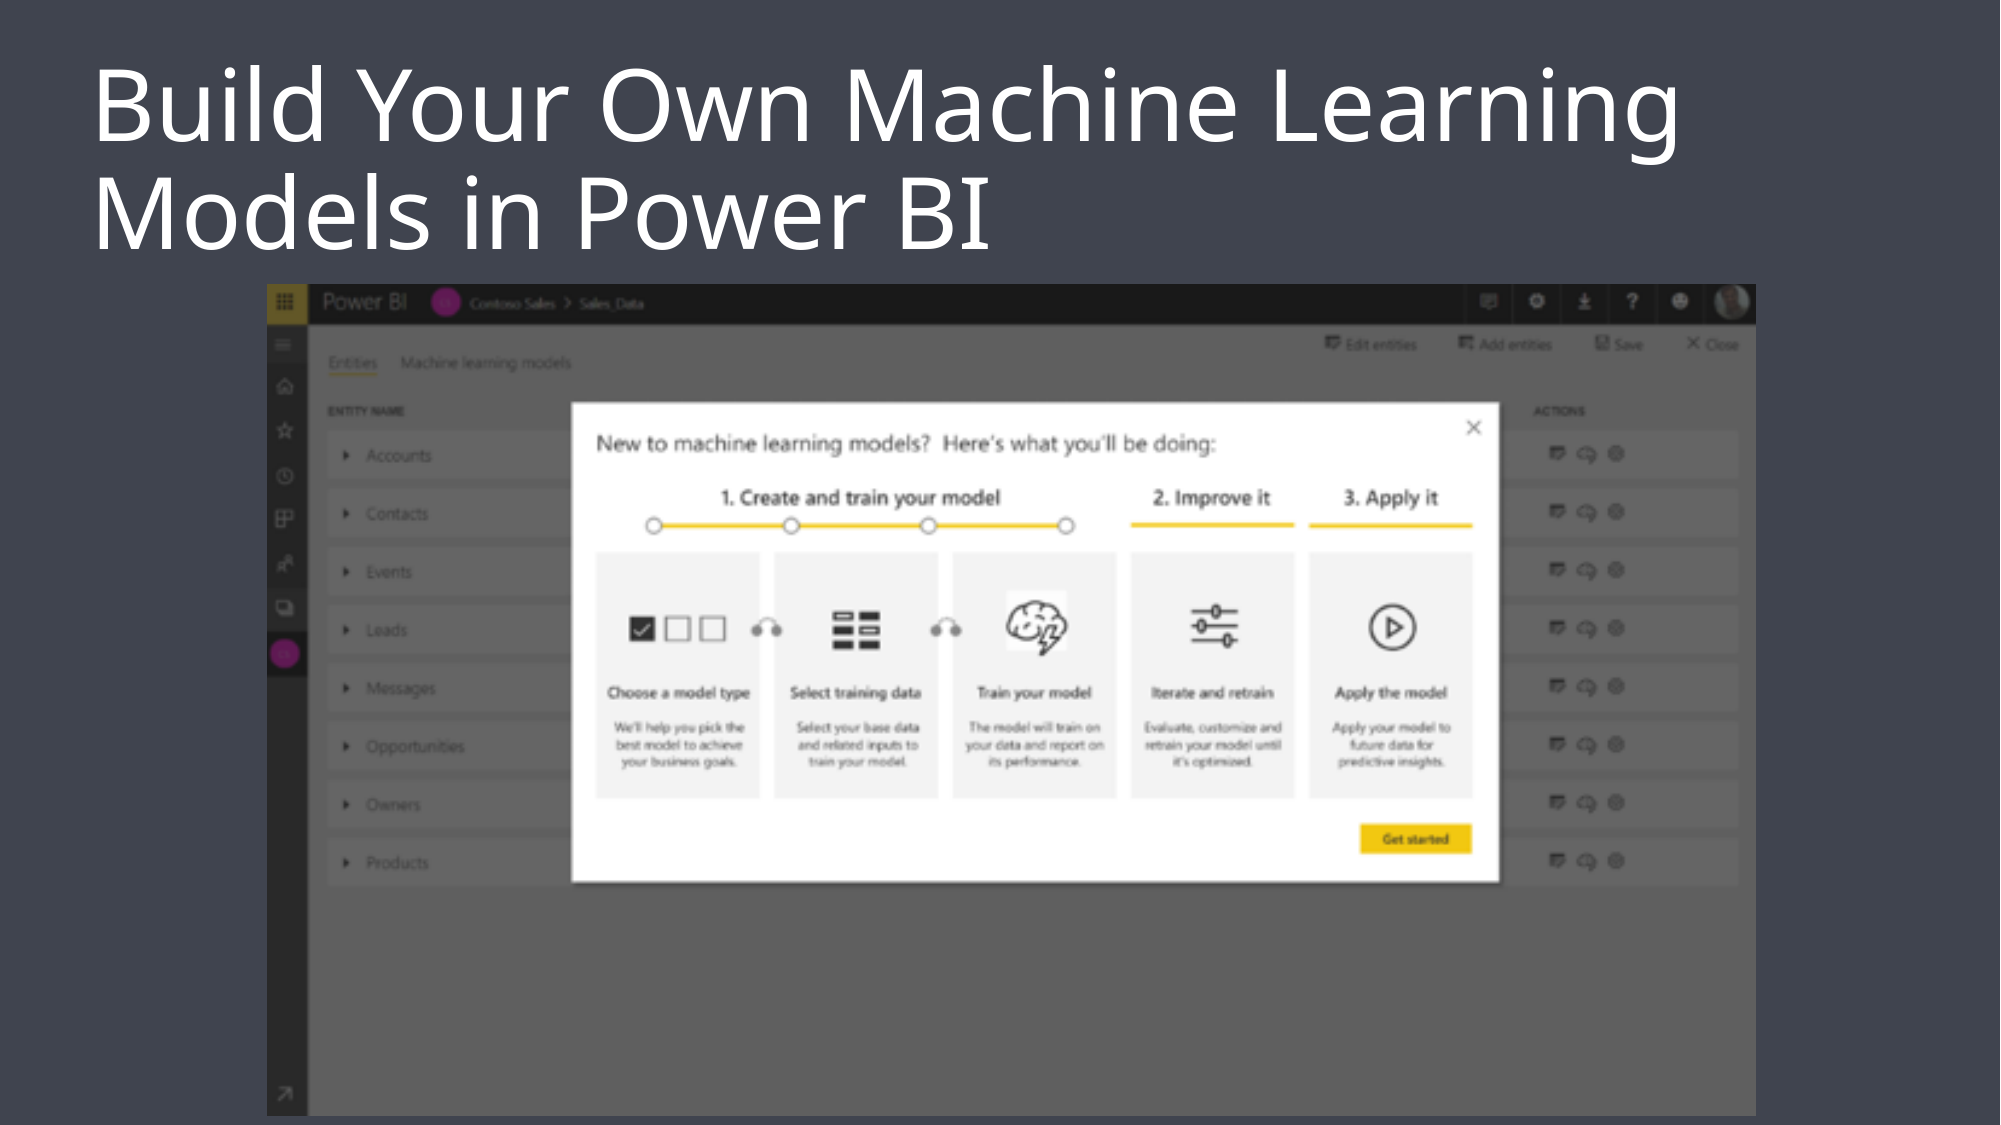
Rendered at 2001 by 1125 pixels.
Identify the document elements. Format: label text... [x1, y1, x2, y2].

text_box Build Your Own Machine Learning Models in Power BI [60, 31, 1983, 296]
picture [267, 284, 1756, 1116]
